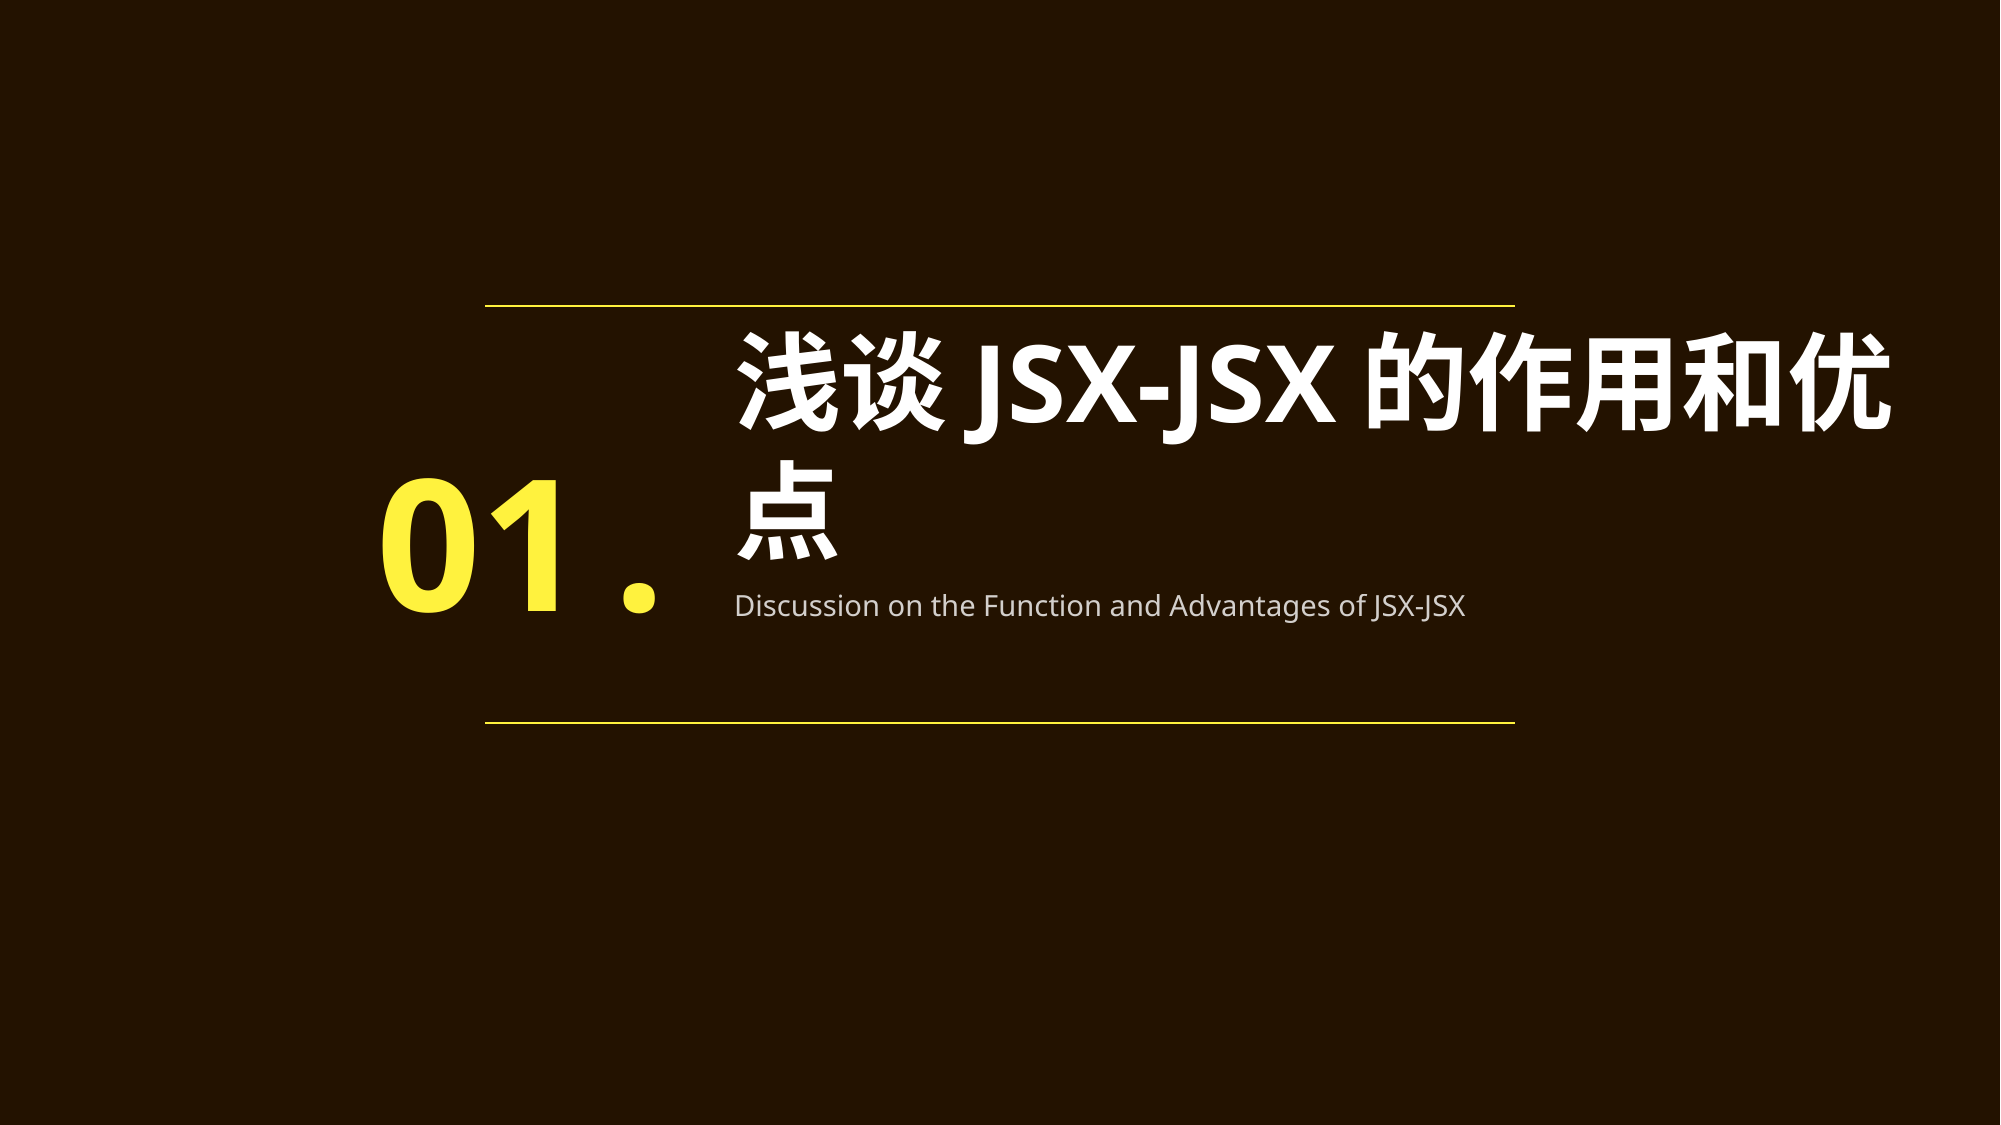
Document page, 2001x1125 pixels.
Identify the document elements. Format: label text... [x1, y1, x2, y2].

text_box 浅谈JSX-JSX的作用和优点 [719, 306, 1913, 579]
text_box . [599, 363, 686, 670]
text_box 01 [361, 363, 599, 670]
text_box Discussion on the Function and Advantages of JSX-JSX [719, 579, 1913, 723]
